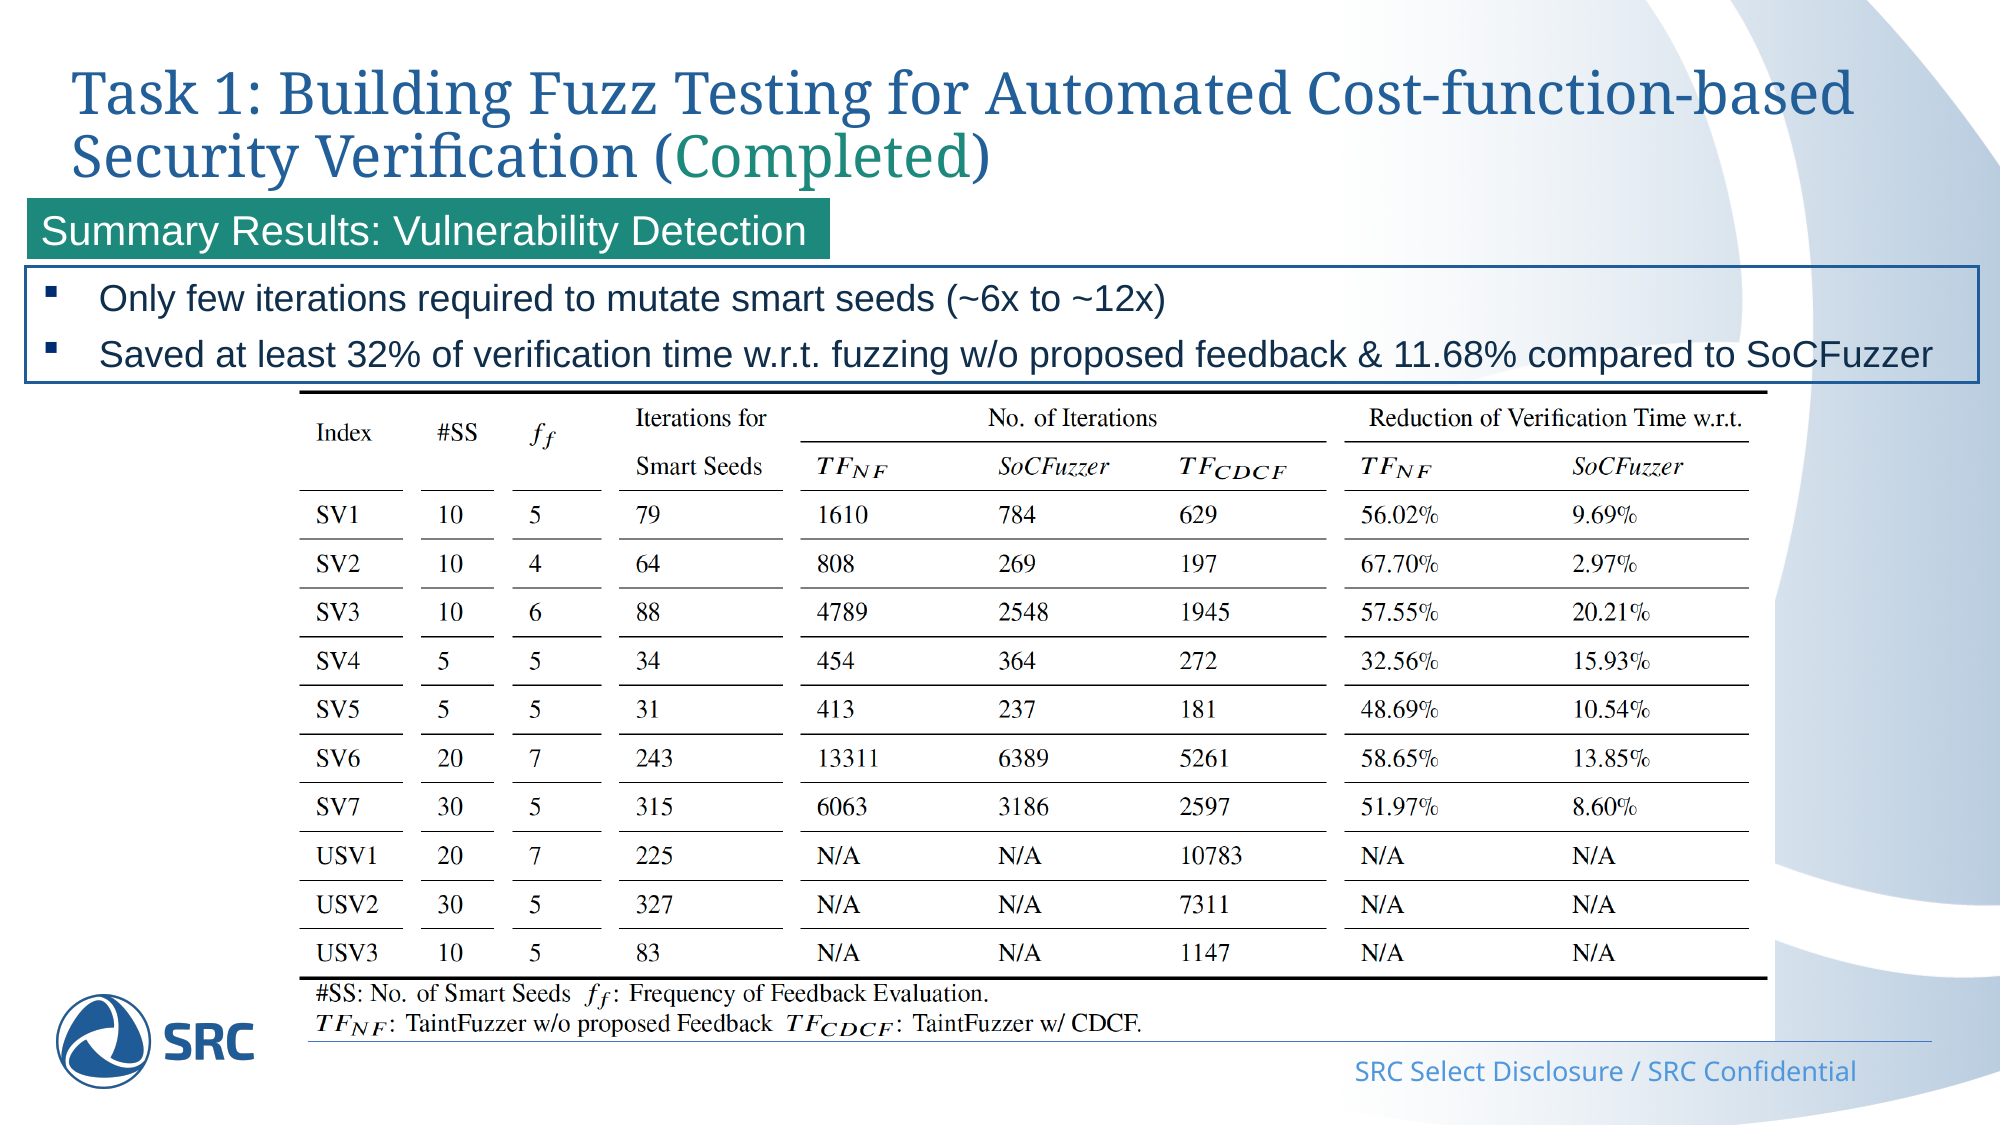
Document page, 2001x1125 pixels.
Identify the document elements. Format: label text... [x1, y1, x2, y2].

footer SRC Select Disclosure / SRC Confidential [1256, 1042, 1857, 1103]
text_box Summary Results: Vulnerability Detection [25, 196, 832, 261]
text_box Only few iterations required to mutate smart seeds (~6x to ~12x) Saved at least 32% of verification time w.r.t. fuzzing w/o proposed feedback & 11.68% compared to SoCFuzzer [25, 266, 1979, 383]
text_box Task 1: Building Fuzz Testing for Automated Cost-function-based Security Verification (Completed) [56, 56, 1932, 162]
picture [56, 994, 254, 1089]
picture [295, 386, 1775, 1041]
